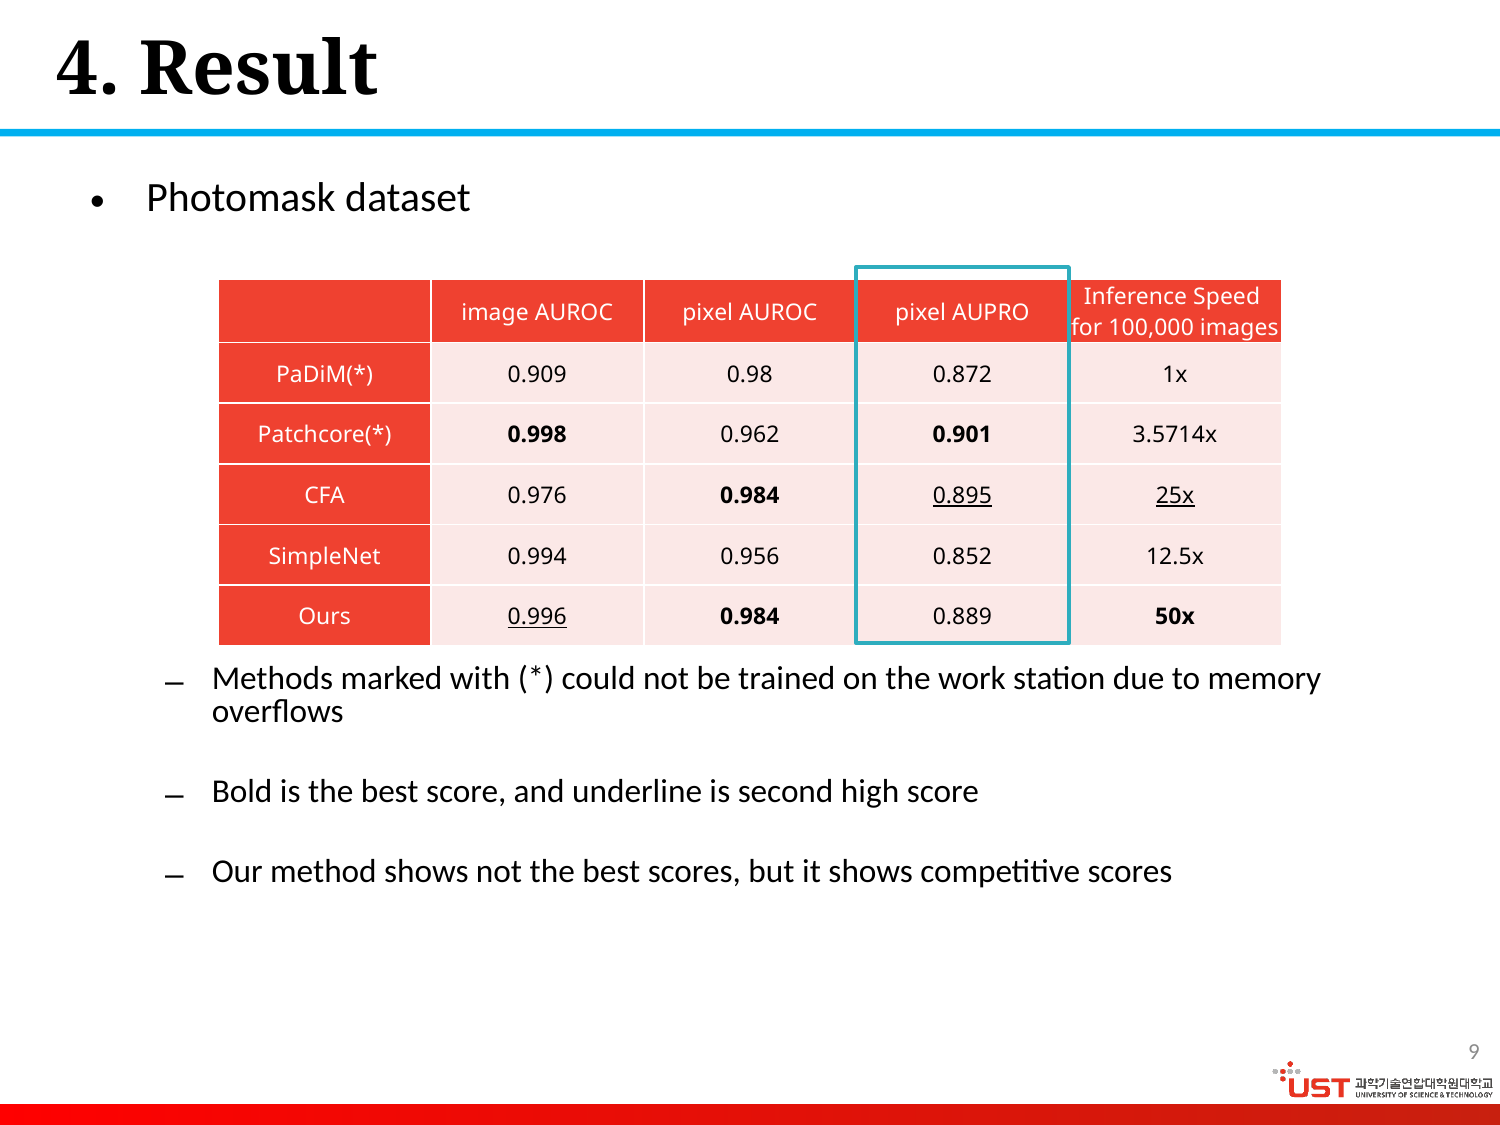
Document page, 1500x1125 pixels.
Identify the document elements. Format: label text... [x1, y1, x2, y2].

table_cell Ours [219, 586, 430, 645]
table_cell 0.984 [645, 465, 854, 524]
picture [1270, 1071, 1495, 1101]
table_cell 50x [1071, 586, 1281, 645]
table_cell 0.962 [645, 404, 854, 463]
table_cell 3.5714x [1071, 404, 1281, 463]
list Photomask dataset [75, 172, 1425, 279]
table_cell 0.98 [645, 343, 854, 402]
table_cell 0.976 [432, 465, 643, 524]
table_cell 25x [1071, 465, 1281, 524]
table_header image AUROC [432, 280, 643, 342]
table_cell 0.996 [432, 586, 643, 645]
table_header Inference Speed for 100,000 images [1071, 280, 1281, 342]
table_cell CFA [219, 465, 430, 524]
table_cell PaDiM(*) [219, 343, 430, 402]
table_cell Patchcore(*) [219, 404, 430, 463]
text_box Methods marked with (*) could not be trained on the work station due to memory overflows Bold is the best score, and underline is second high score Our method shows not the best scores, but it shows competitive scores [74, 656, 1425, 1005]
text_box [854, 265, 1071, 645]
table_header [219, 280, 430, 342]
table_cell 0.956 [645, 525, 854, 584]
table_cell 12.5x [1071, 525, 1281, 584]
table_cell 0.994 [432, 525, 643, 584]
table_cell SimpleNet [219, 525, 430, 584]
table_header pixel AUROC [645, 280, 854, 342]
title 4. Result [41, 0, 1392, 128]
slide_number 9 [1144, 1029, 1495, 1071]
table_cell 0.909 [432, 343, 643, 402]
table_cell 0.984 [645, 586, 854, 645]
table_cell 0.998 [432, 404, 643, 463]
table_cell 1x [1071, 343, 1281, 402]
